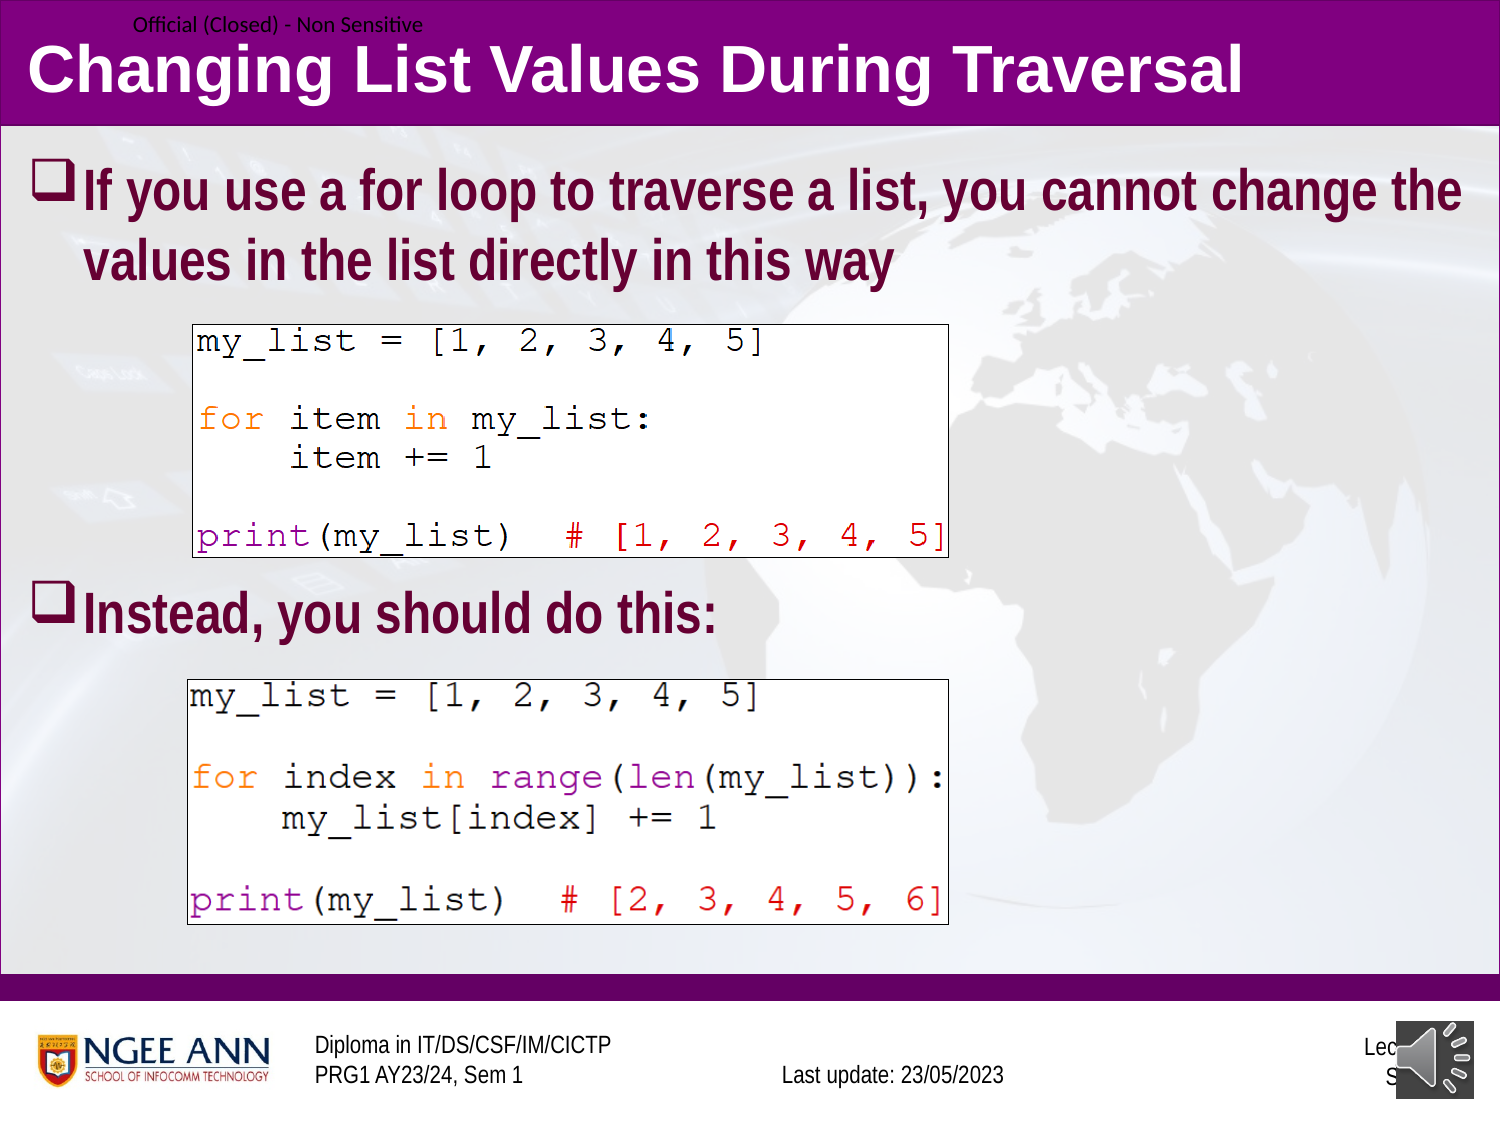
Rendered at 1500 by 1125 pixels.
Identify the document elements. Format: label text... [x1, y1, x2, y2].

picture [192, 324, 949, 558]
title Changing List Values During Traversal [12, 19, 1488, 113]
list If you use a for loop to traverse a list, you cannot change the values in the list directly in this way Instead, you should do this: [12, 144, 1488, 963]
picture [1394, 1019, 1476, 1101]
picture [12, 1012, 294, 1109]
picture [187, 679, 949, 925]
